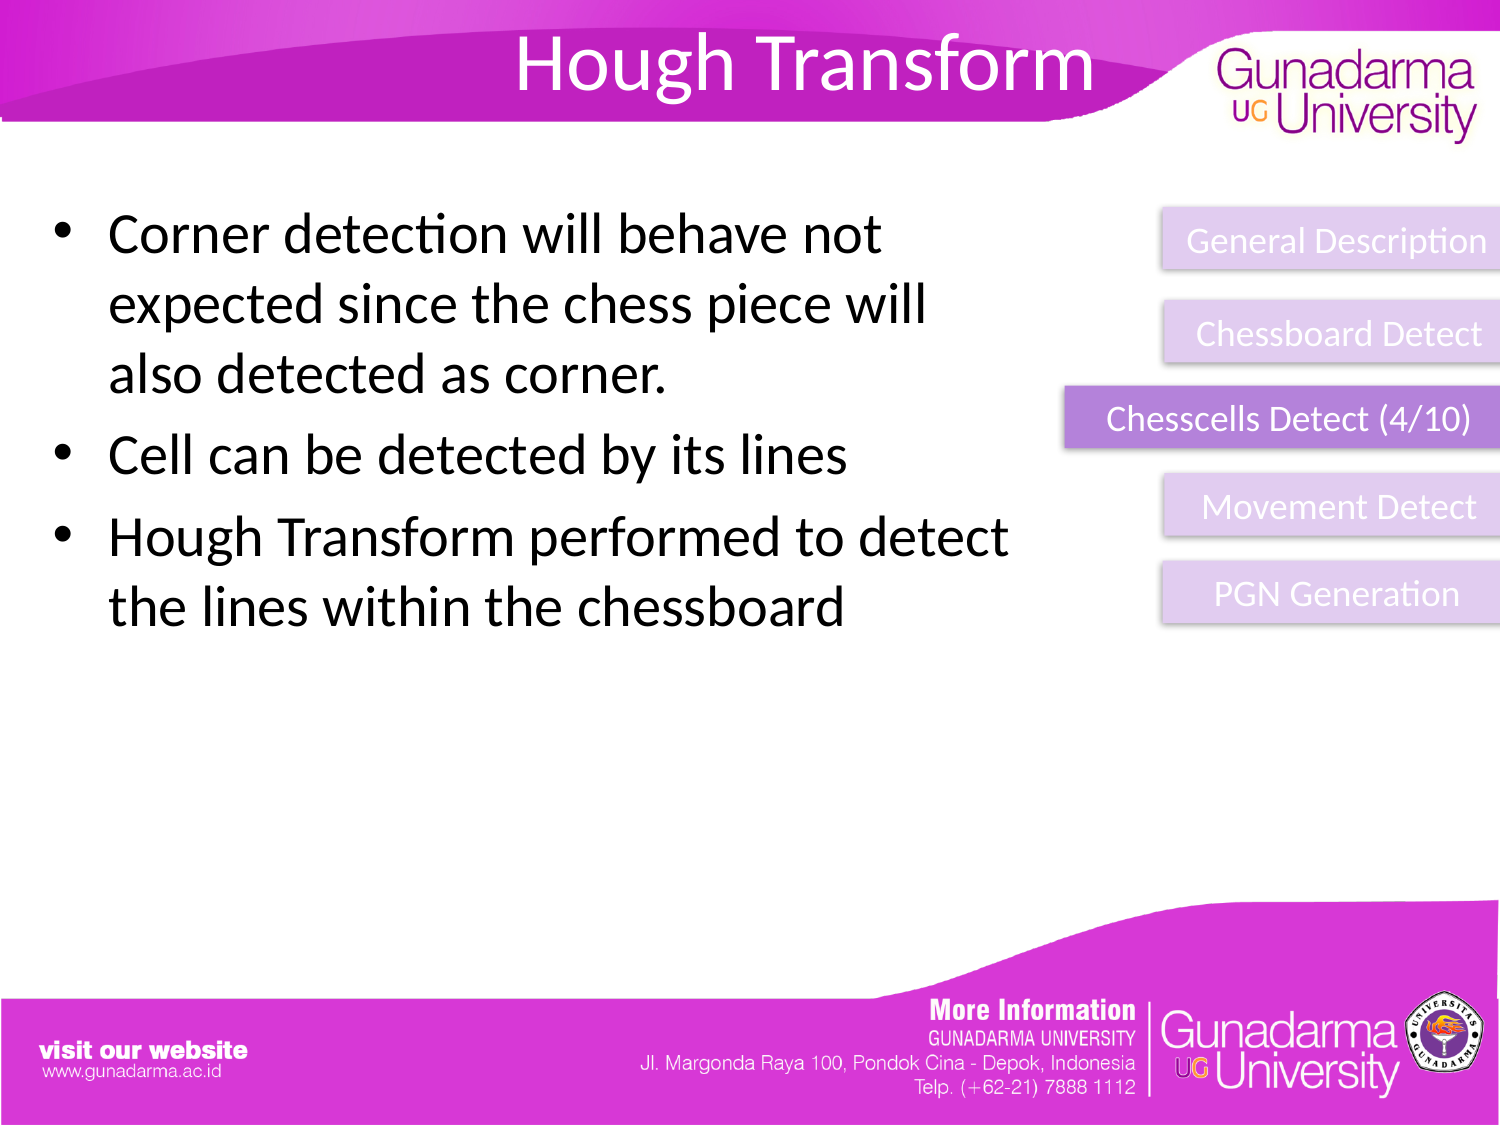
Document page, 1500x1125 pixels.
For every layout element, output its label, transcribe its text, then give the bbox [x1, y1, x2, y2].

picture [0, 899, 1500, 1125]
text_box PGN Generation [1162, 560, 1500, 624]
text_box Chessboard Detect [1164, 299, 1500, 363]
text_box Chesscells Detect (4/10) [1064, 385, 1500, 449]
list Corner detection will behave not expected since the chess piece will also detected as corner. Cell can be detected by its lines Hough Transform performed to detect the lines within the chessboard [37, 187, 1038, 975]
title Hough Transform [0, 0, 1113, 138]
text_box General Description [1162, 206, 1500, 270]
picture [0, 0, 1500, 213]
text_box Movement Detect [1164, 472, 1500, 536]
